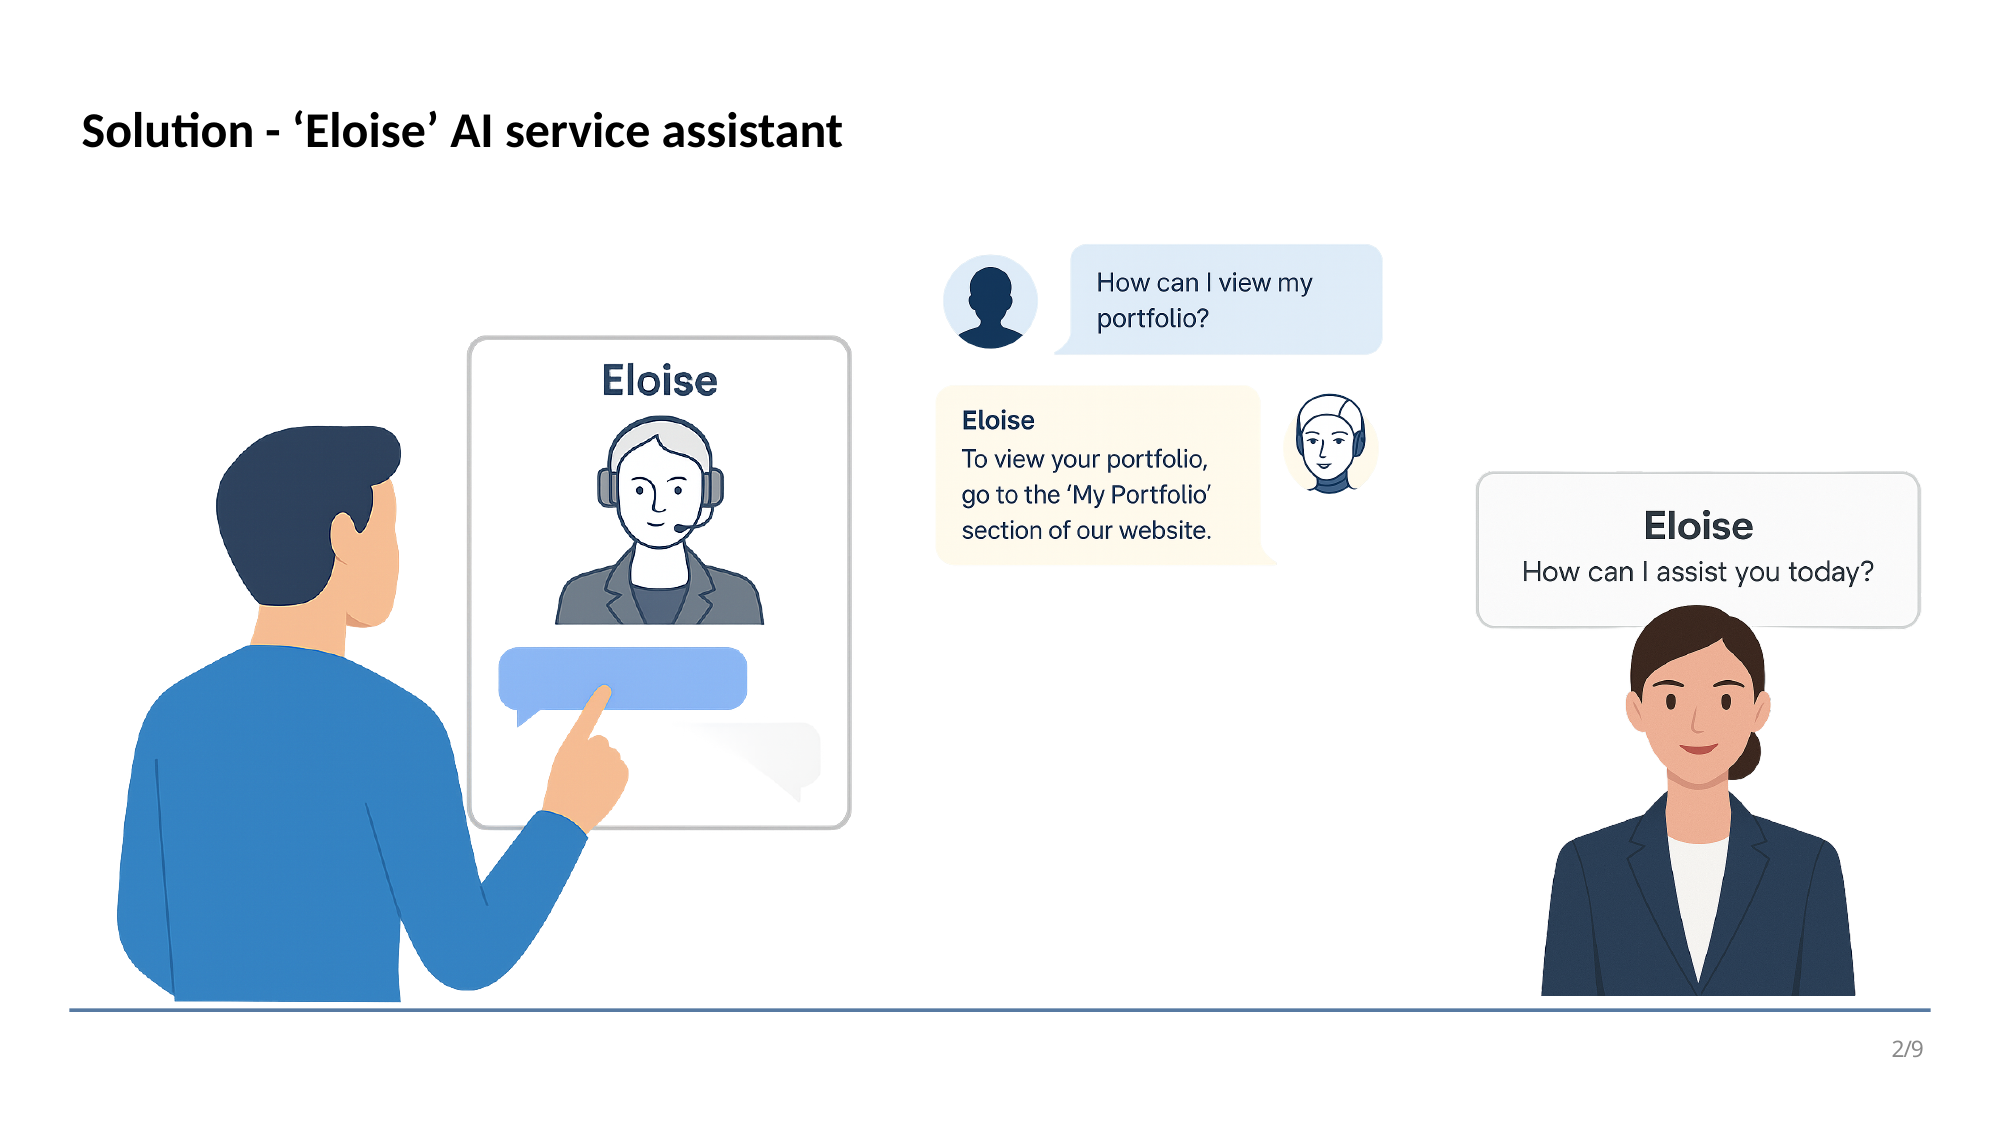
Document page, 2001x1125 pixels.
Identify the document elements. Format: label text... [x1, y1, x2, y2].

picture [81, 250, 894, 1063]
picture [1426, 452, 1970, 996]
picture [919, 175, 1401, 658]
title Solution - ‘Eloise’ AI service assistant [81, 97, 1565, 159]
text_box 2/9 [1890, 1033, 1940, 1063]
